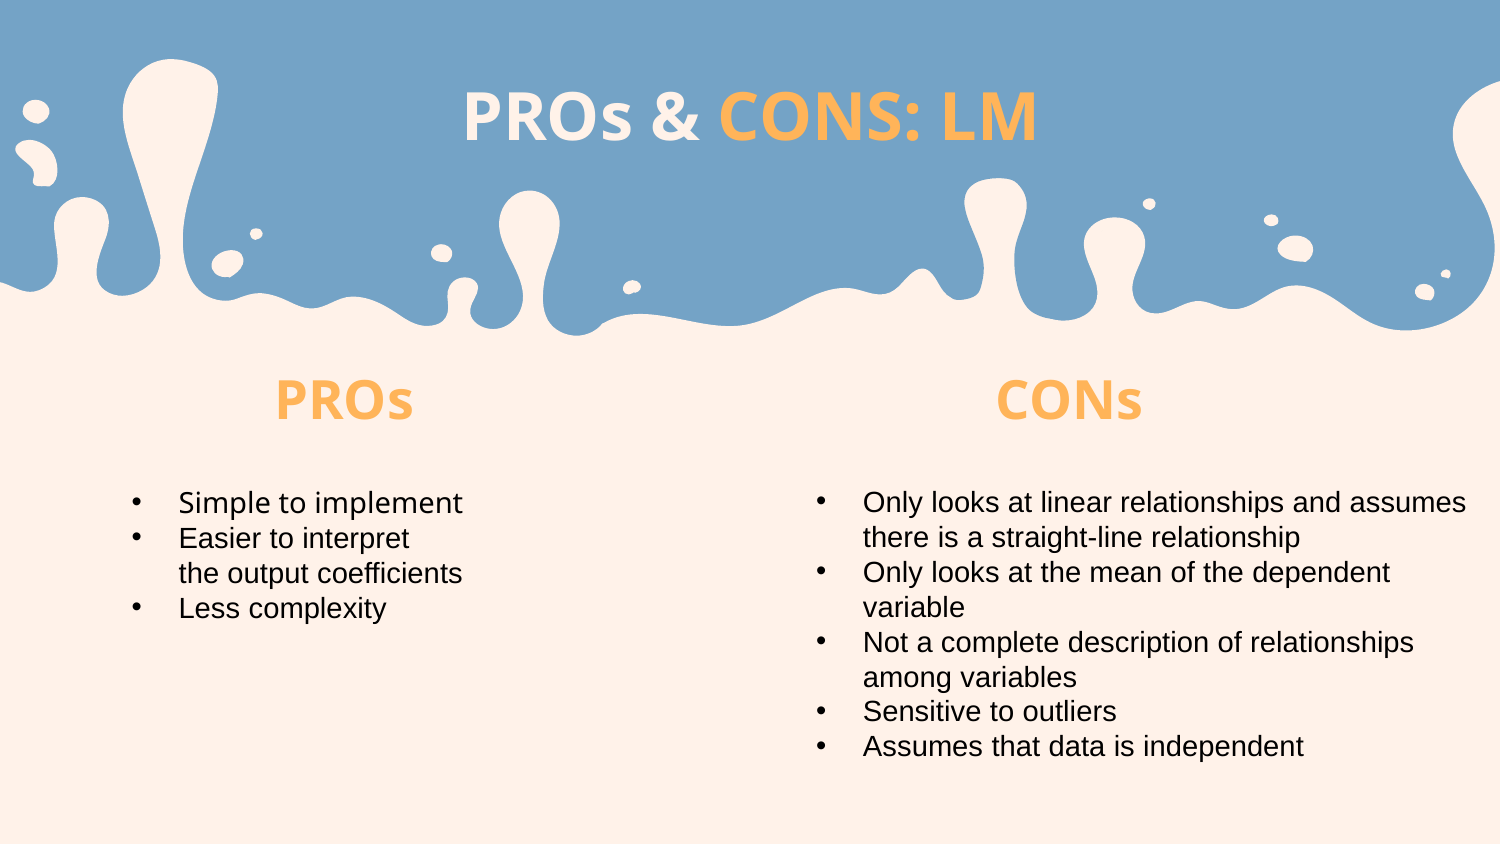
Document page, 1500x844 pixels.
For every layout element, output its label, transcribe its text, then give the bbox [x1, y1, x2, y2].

text_box PROs [222, 350, 467, 445]
text_box Simple to implement Easier to interpret the output coefficients Less complexity [116, 476, 648, 632]
title PROs & CONS: LM [116, 58, 1385, 153]
text_box Only looks at linear relationships and assumes there is a straight-line relationship Only looks at the mean of the dependent variable Not a complete description of relationships among variables Sensitive to outliers Assumes that data is independent [801, 475, 1500, 806]
text_box CONs [947, 350, 1192, 445]
